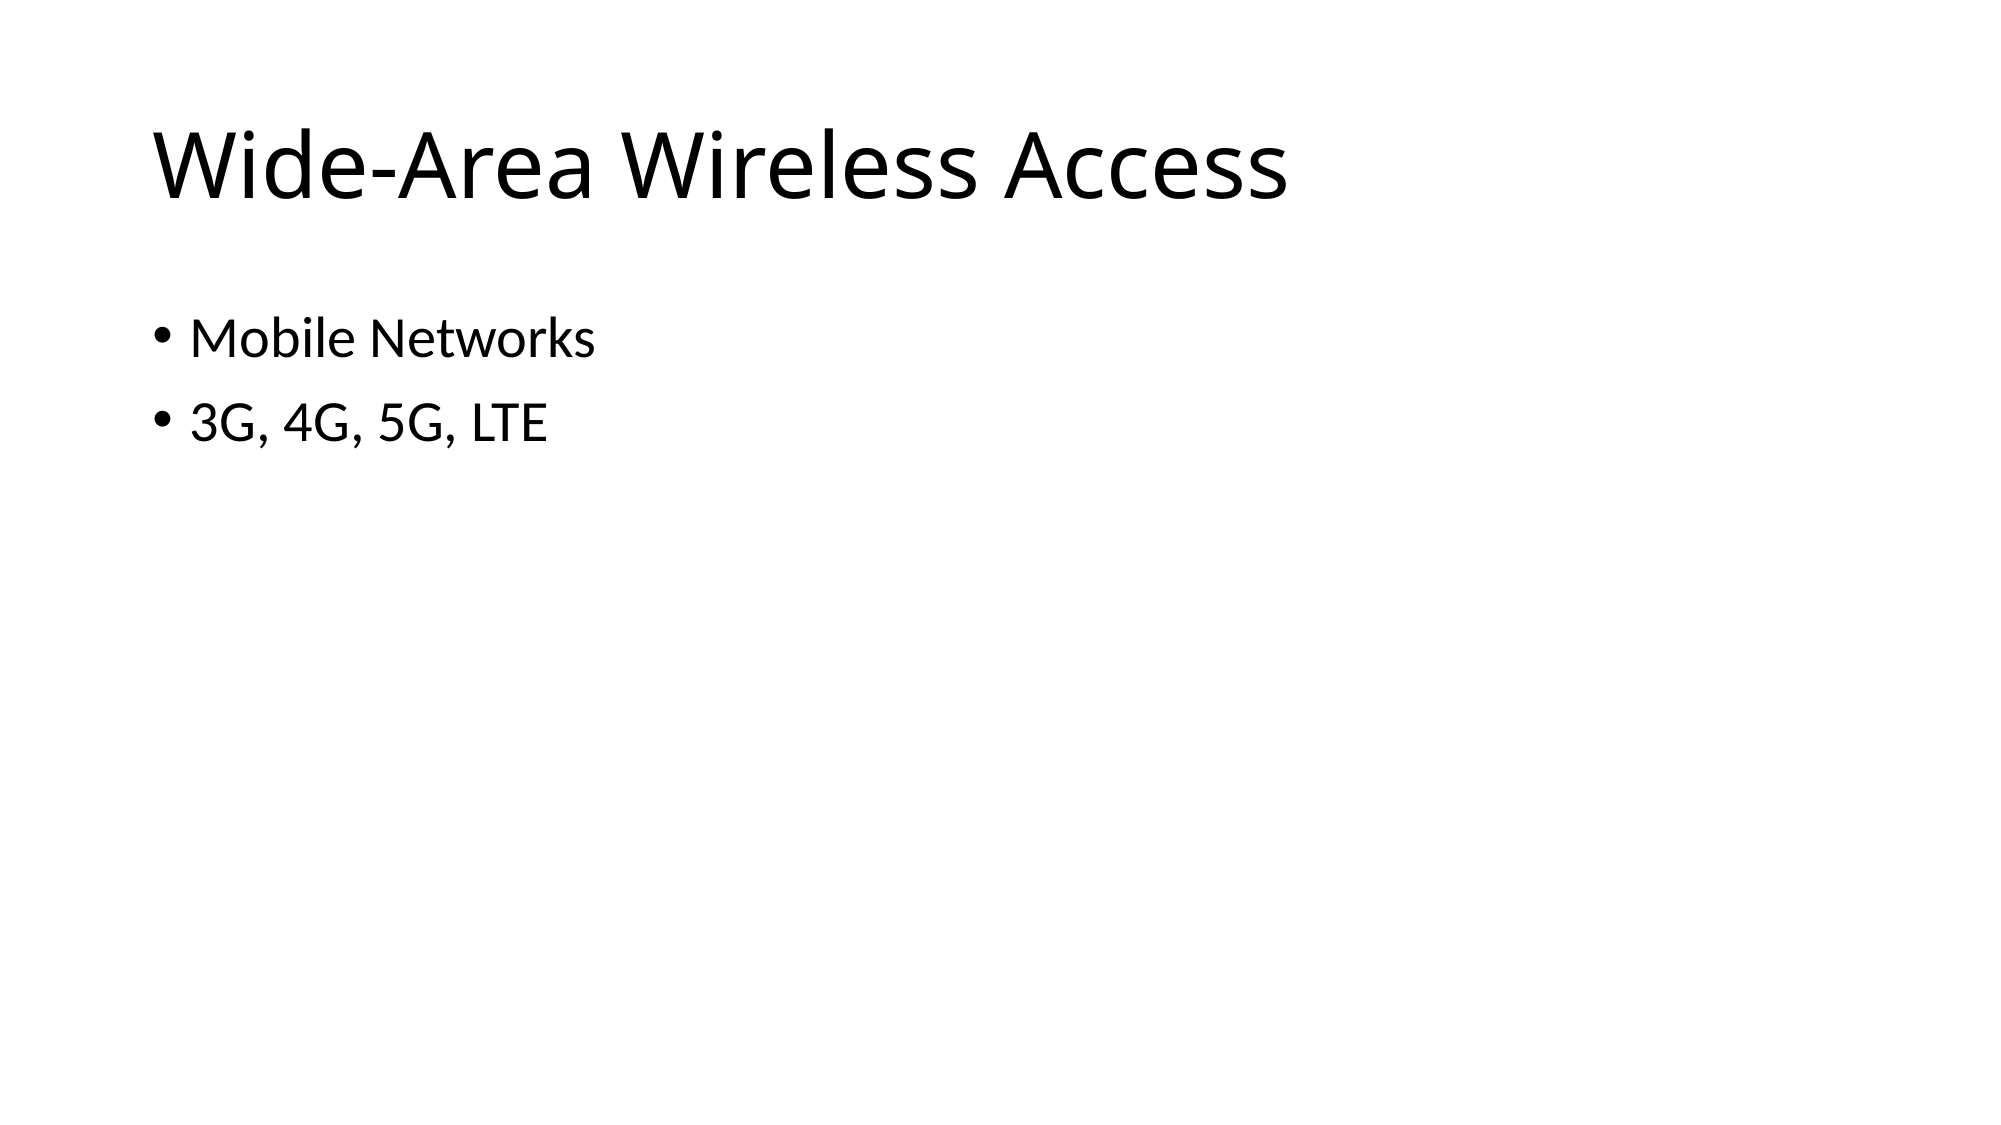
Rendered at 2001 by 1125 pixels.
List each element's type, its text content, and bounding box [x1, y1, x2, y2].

list Mobile Networks 3G, 4G, 5G, LTE [137, 299, 1863, 1014]
title Wide-Area Wireless Access [137, 59, 1863, 278]
